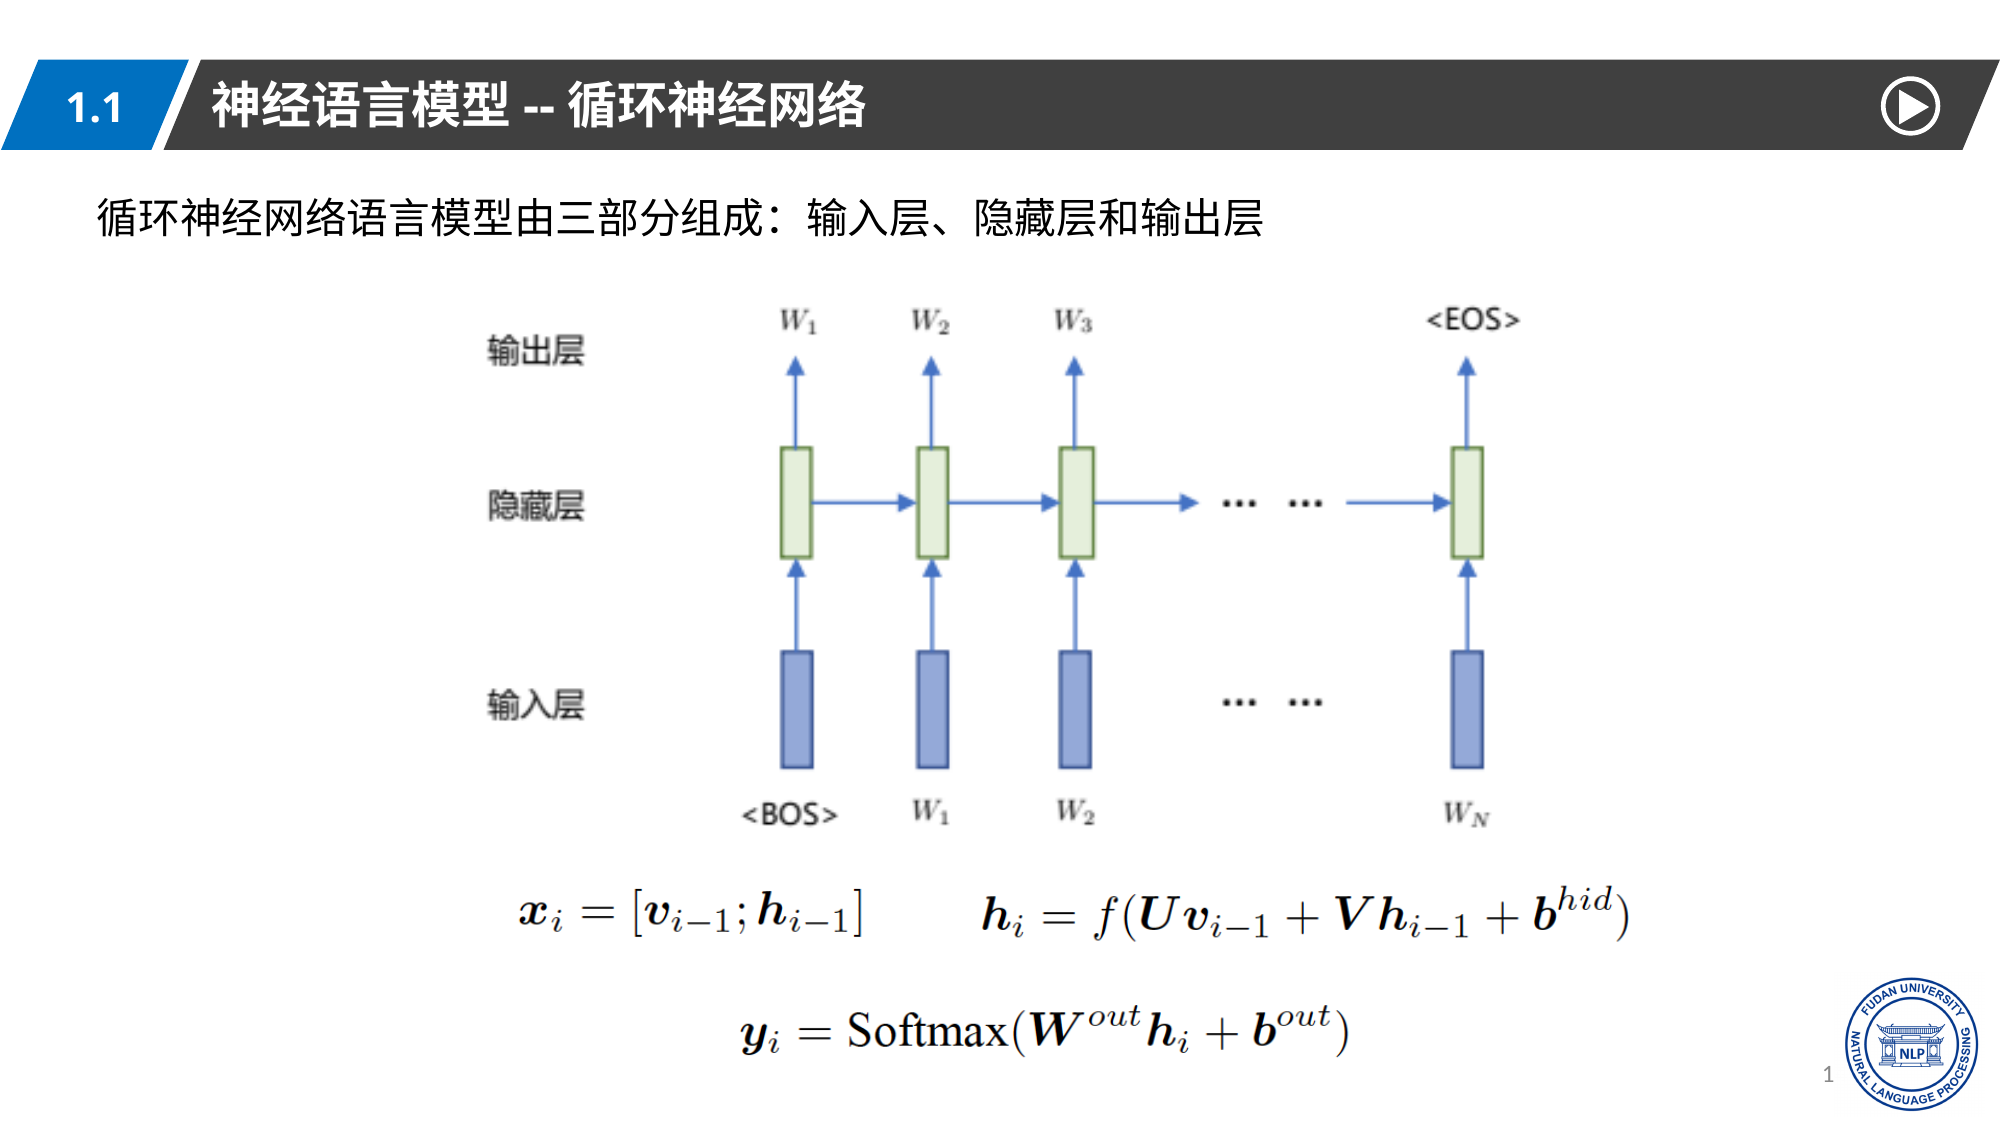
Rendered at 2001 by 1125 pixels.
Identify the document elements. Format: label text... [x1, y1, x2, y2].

text_box 神经语言模型--循环神经网络 [196, 66, 1000, 142]
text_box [1883, 78, 1939, 134]
picture [454, 289, 1686, 1103]
picture [1834, 972, 1985, 1117]
text_box 1.1 [26, 73, 164, 138]
text_box [163, 59, 2000, 150]
text_box [32, 59, 189, 120]
text_box [1, 89, 157, 150]
text_box 循环神经网络语言模型由三部分组成：输入层、隐藏层和输出层 [81, 169, 1919, 249]
slide_number 14 [1416, 1042, 1863, 1103]
